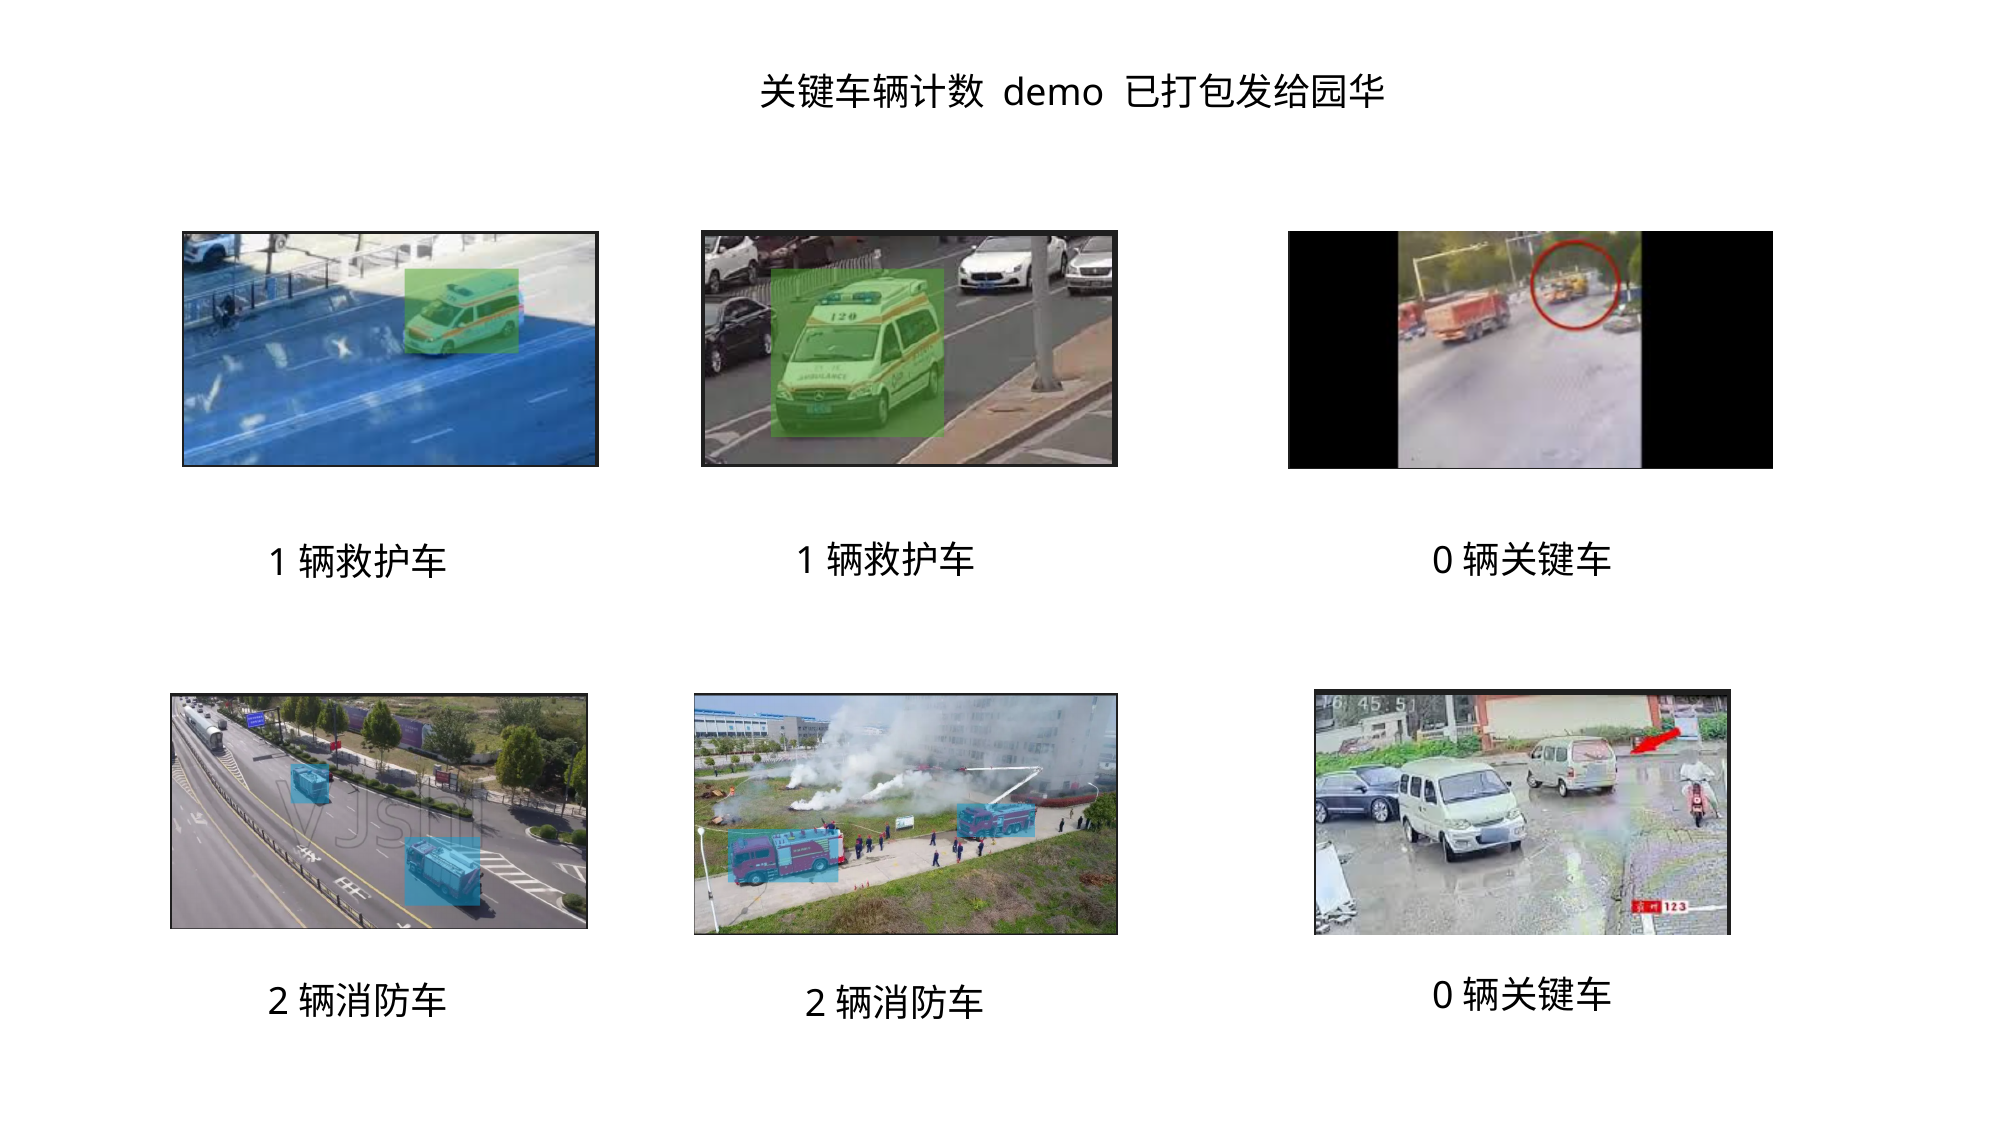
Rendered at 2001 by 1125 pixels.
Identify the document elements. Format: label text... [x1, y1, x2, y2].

text_box 1辆救护车 [780, 528, 991, 589]
text_box 2辆消防车 [252, 969, 463, 1030]
text_box 关键车辆计数 demo 已打包发给园华 [745, 60, 1401, 121]
picture [1313, 689, 1732, 935]
text_box 1辆救护车 [252, 530, 463, 590]
picture [170, 692, 588, 930]
text_box 2辆消防车 [789, 971, 1000, 1032]
text_box 0辆关键车 [1417, 528, 1628, 589]
text_box 0辆关键车 [1417, 963, 1628, 1024]
picture [700, 229, 1119, 468]
picture [1287, 231, 1773, 470]
picture [693, 692, 1119, 935]
picture [181, 231, 600, 468]
